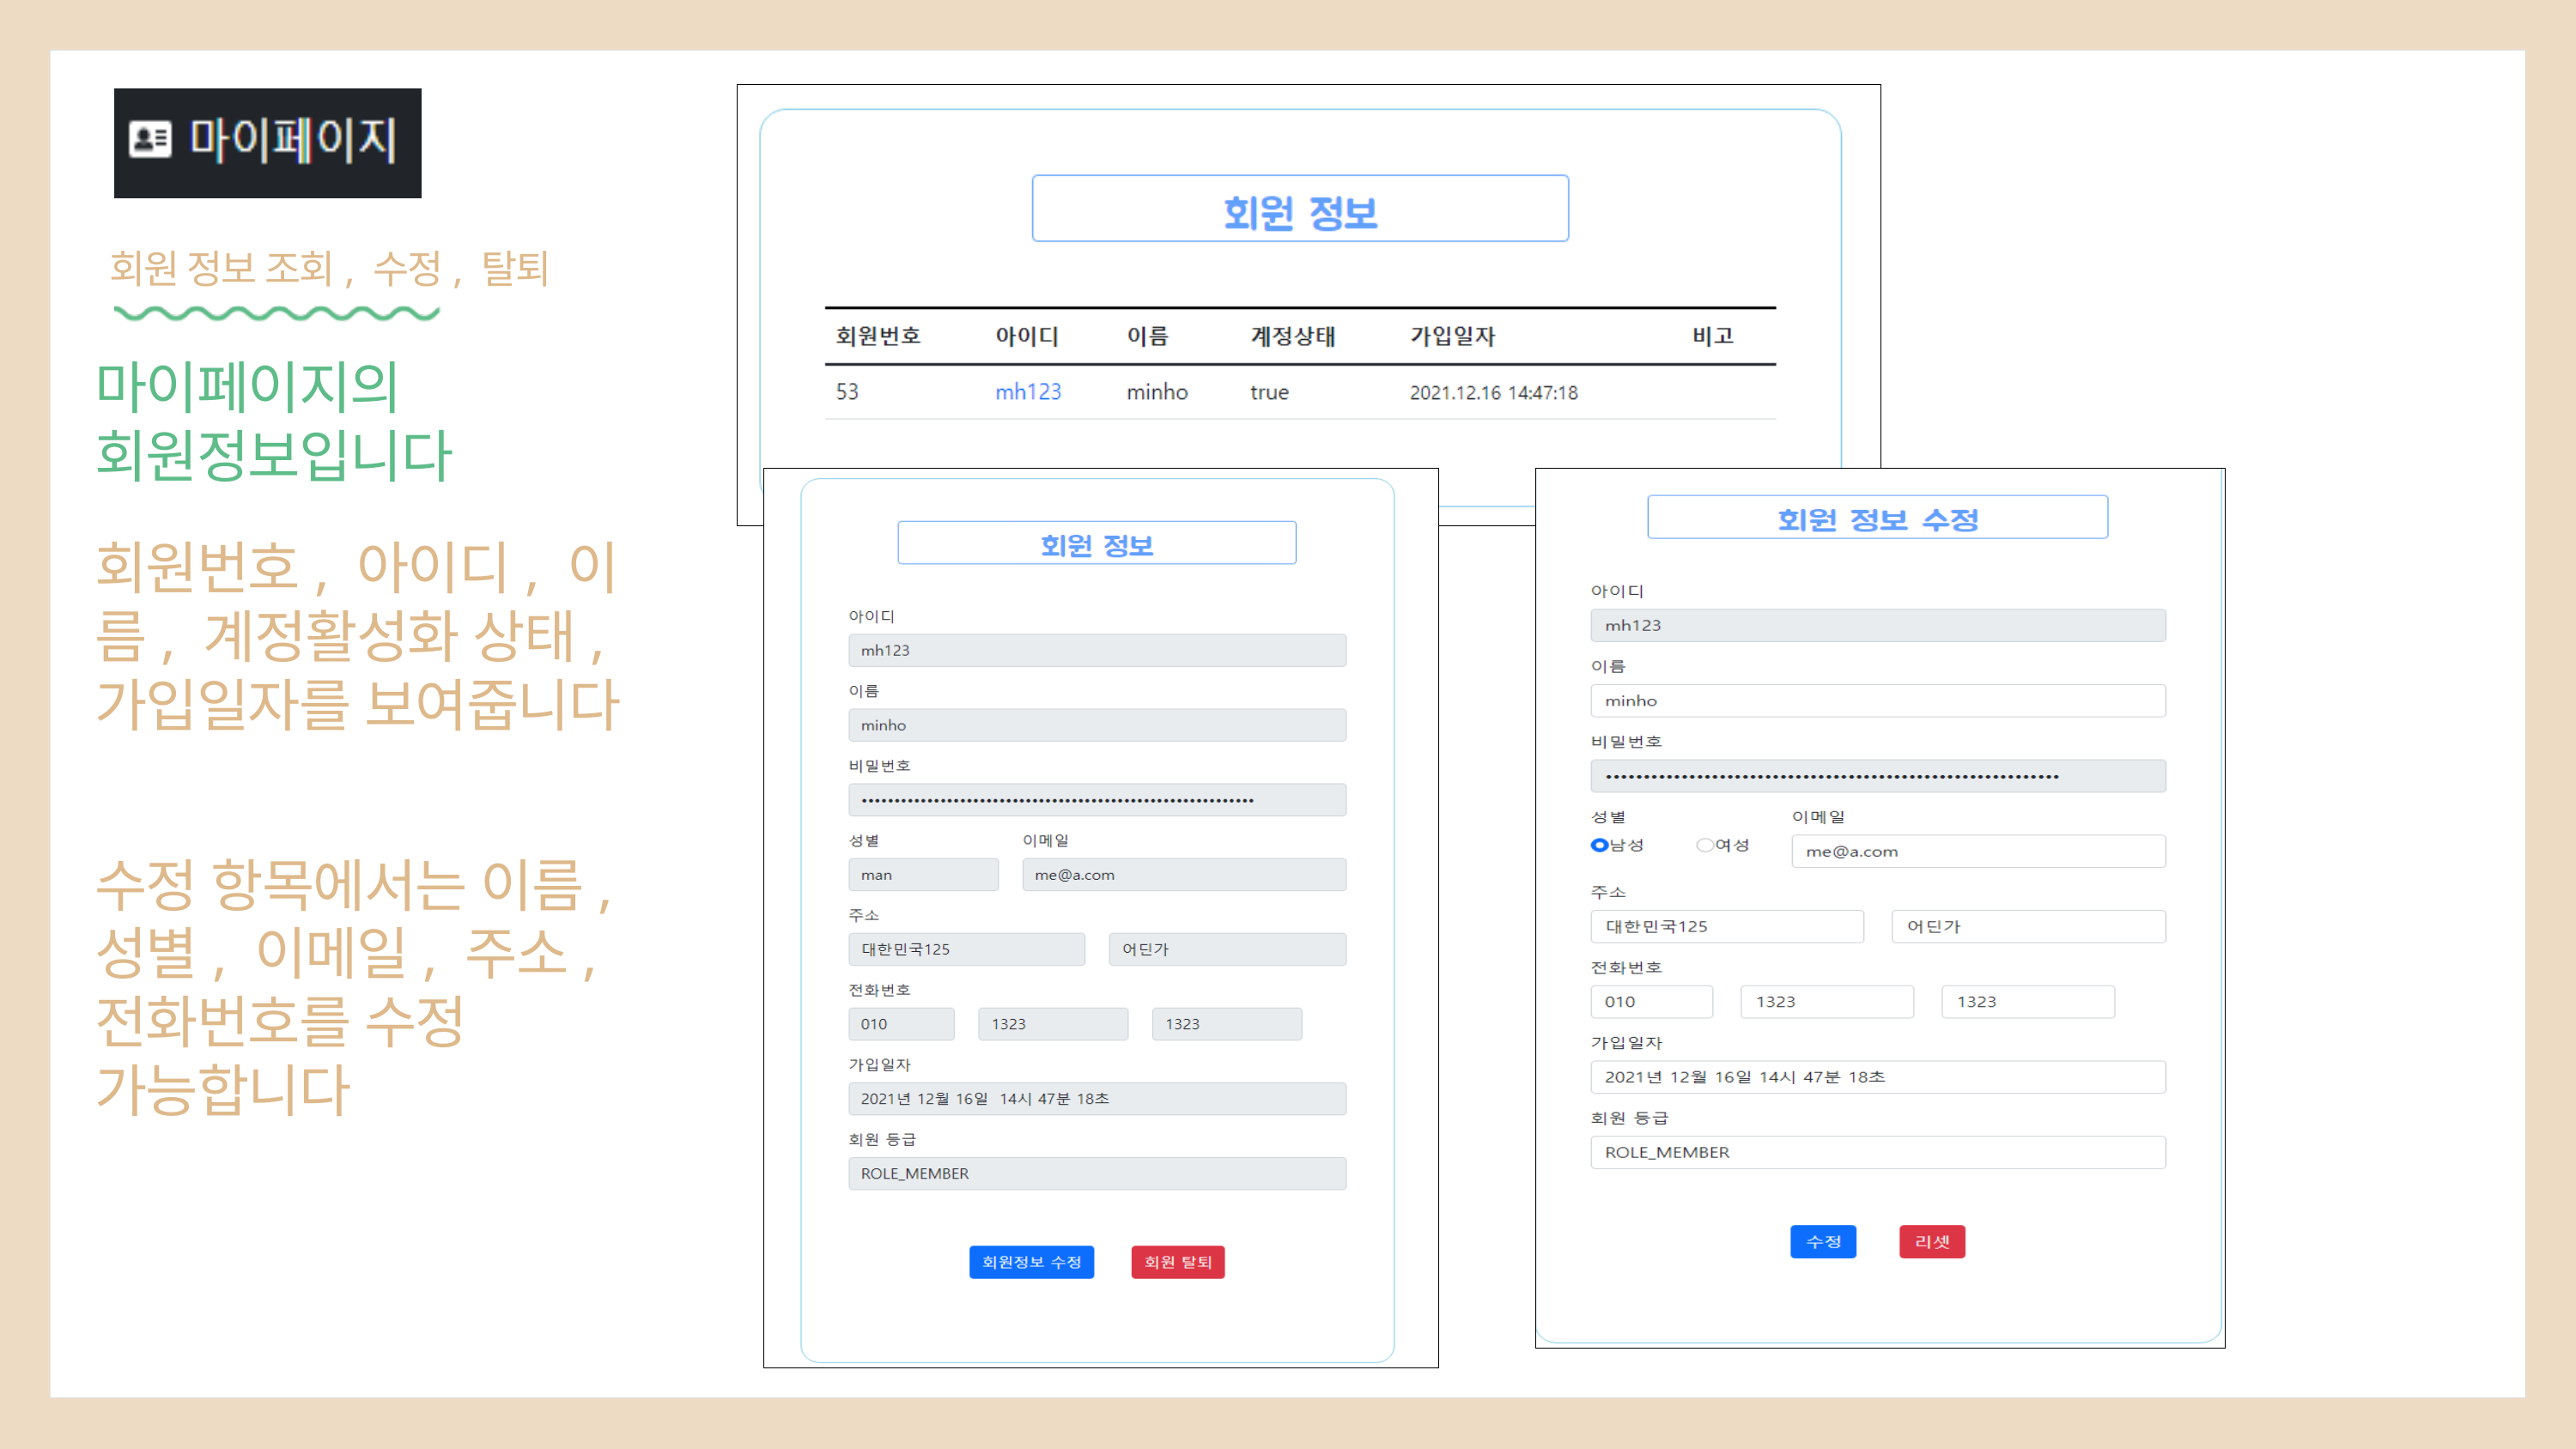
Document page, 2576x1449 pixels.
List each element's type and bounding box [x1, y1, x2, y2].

picture [737, 83, 2226, 1368]
text_box [114, 305, 440, 323]
picture [114, 88, 422, 198]
text_box [0, 0, 2576, 1449]
